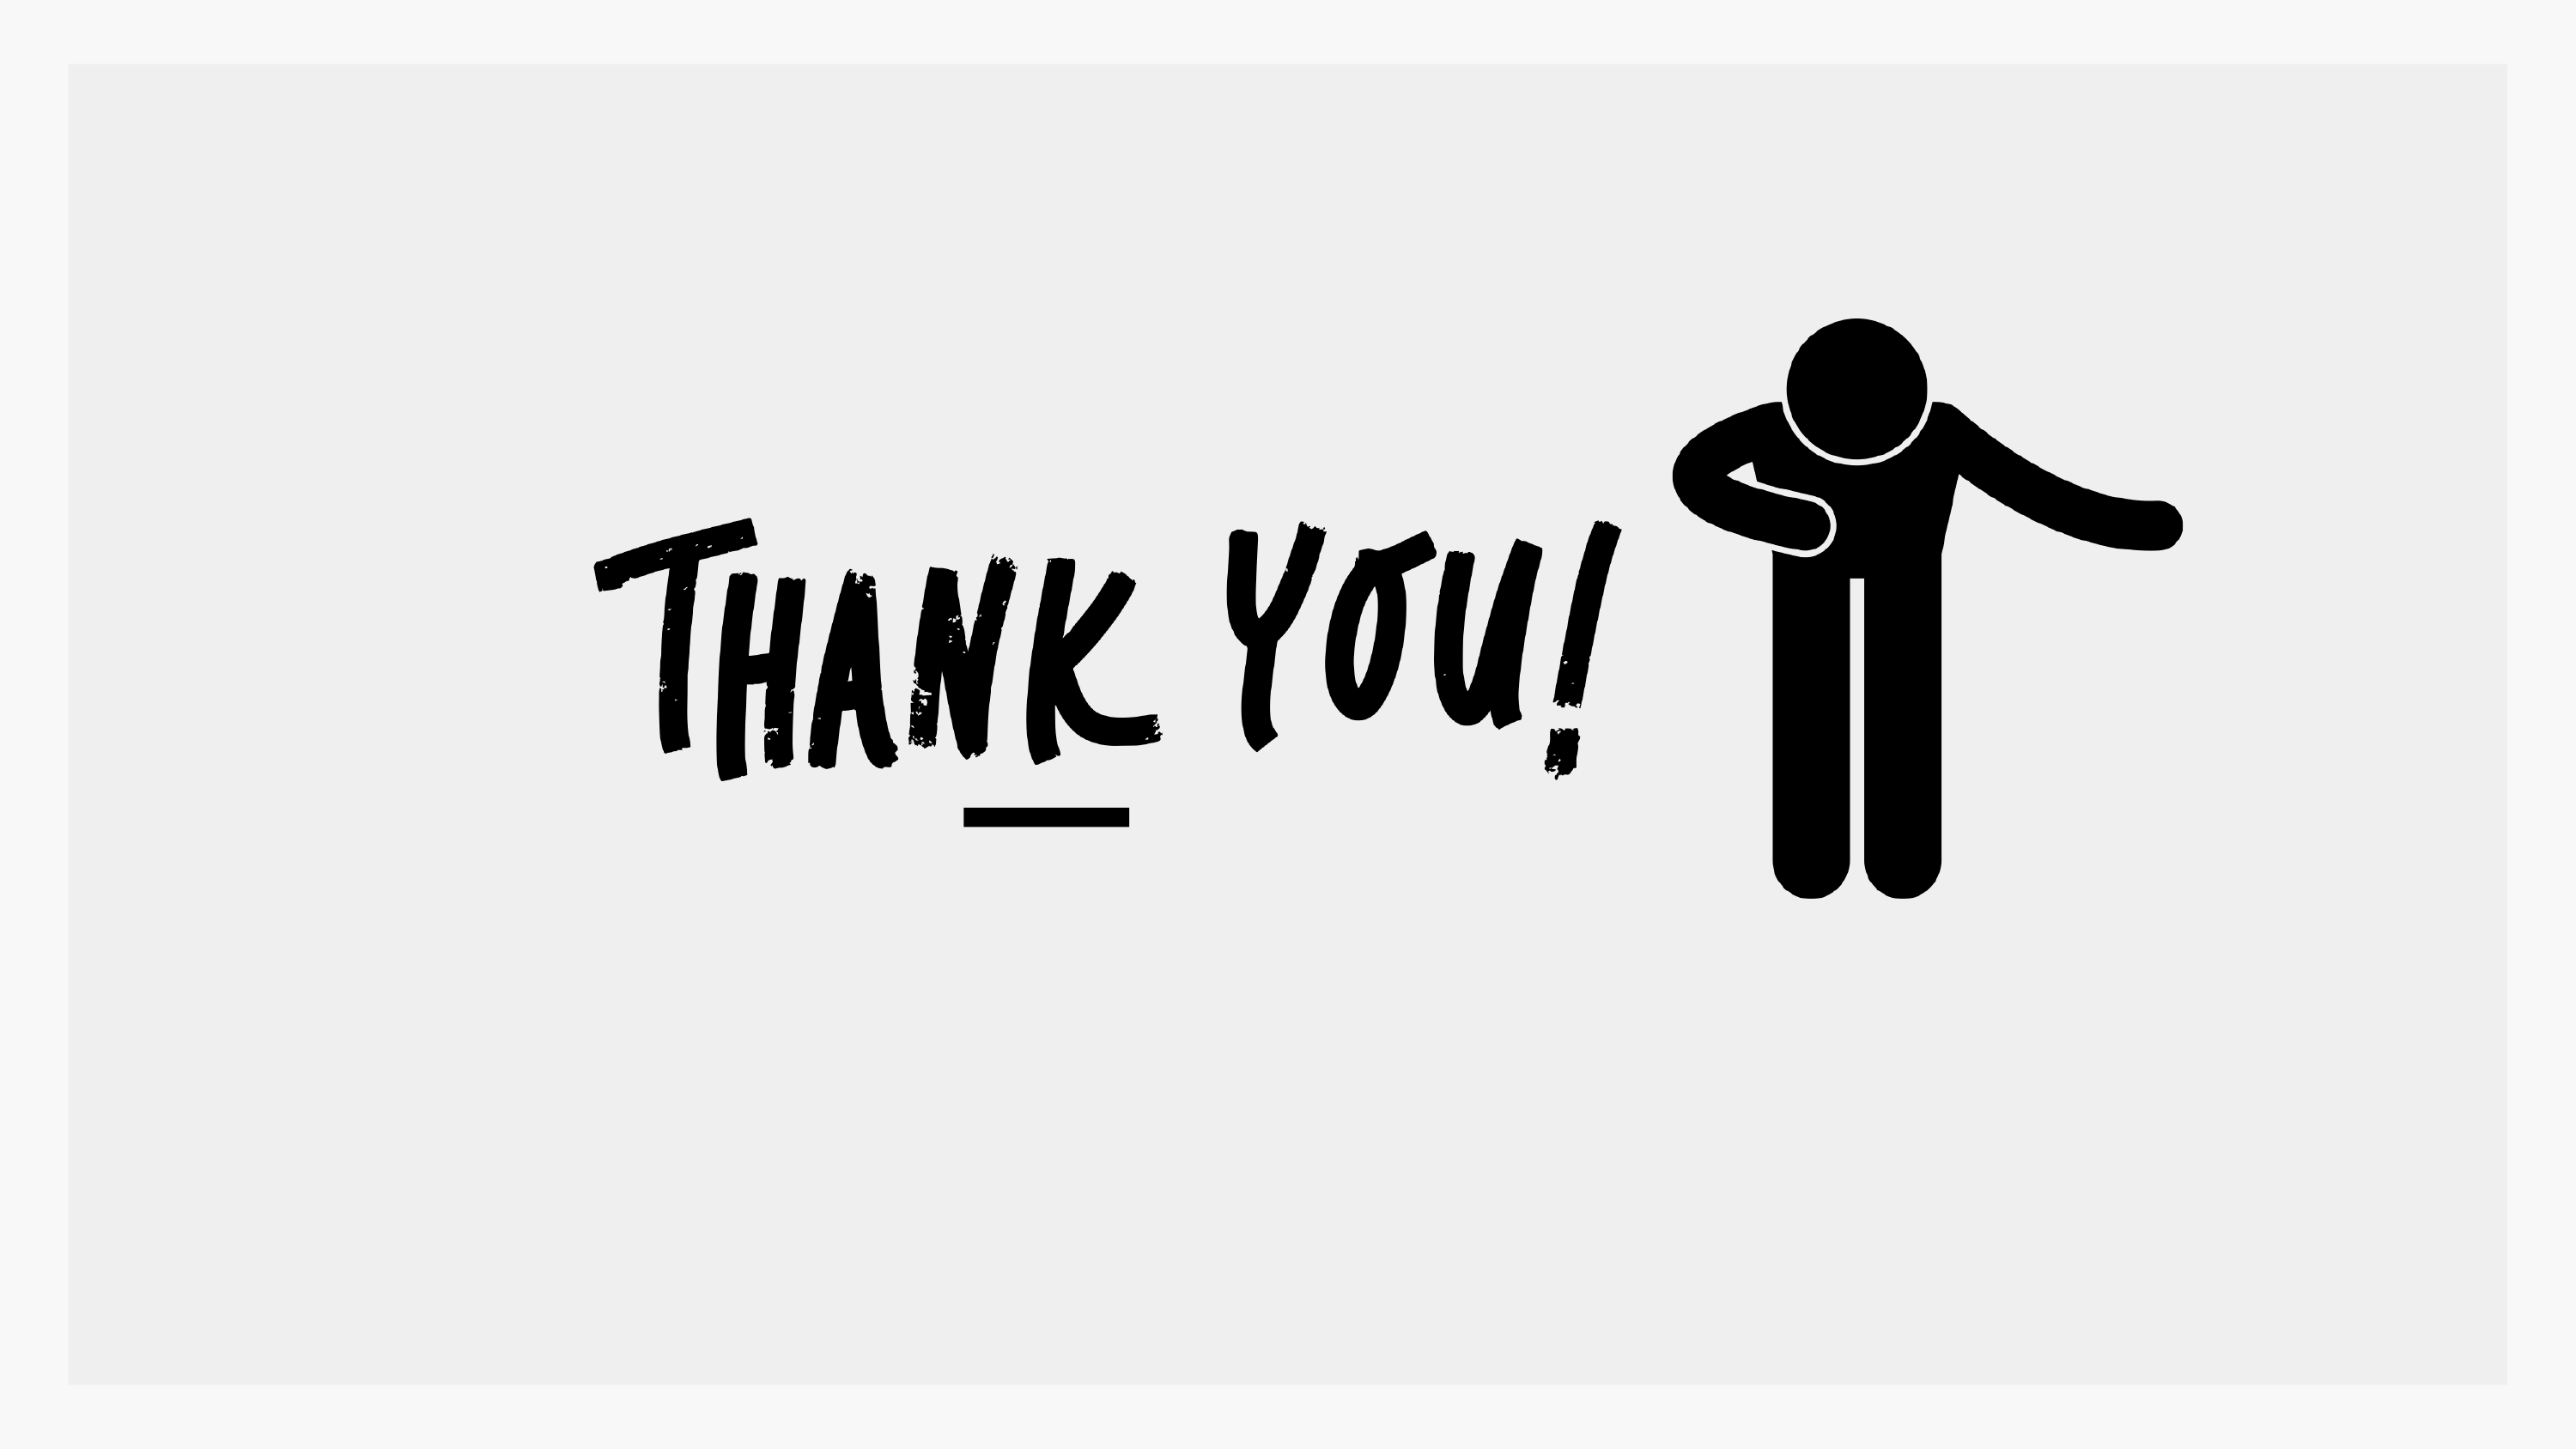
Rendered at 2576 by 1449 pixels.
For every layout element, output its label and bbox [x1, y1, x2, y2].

text_box [592, 518, 1623, 781]
text_box [68, 64, 2508, 1385]
text_box [963, 807, 1130, 828]
text_box [1672, 318, 2184, 899]
